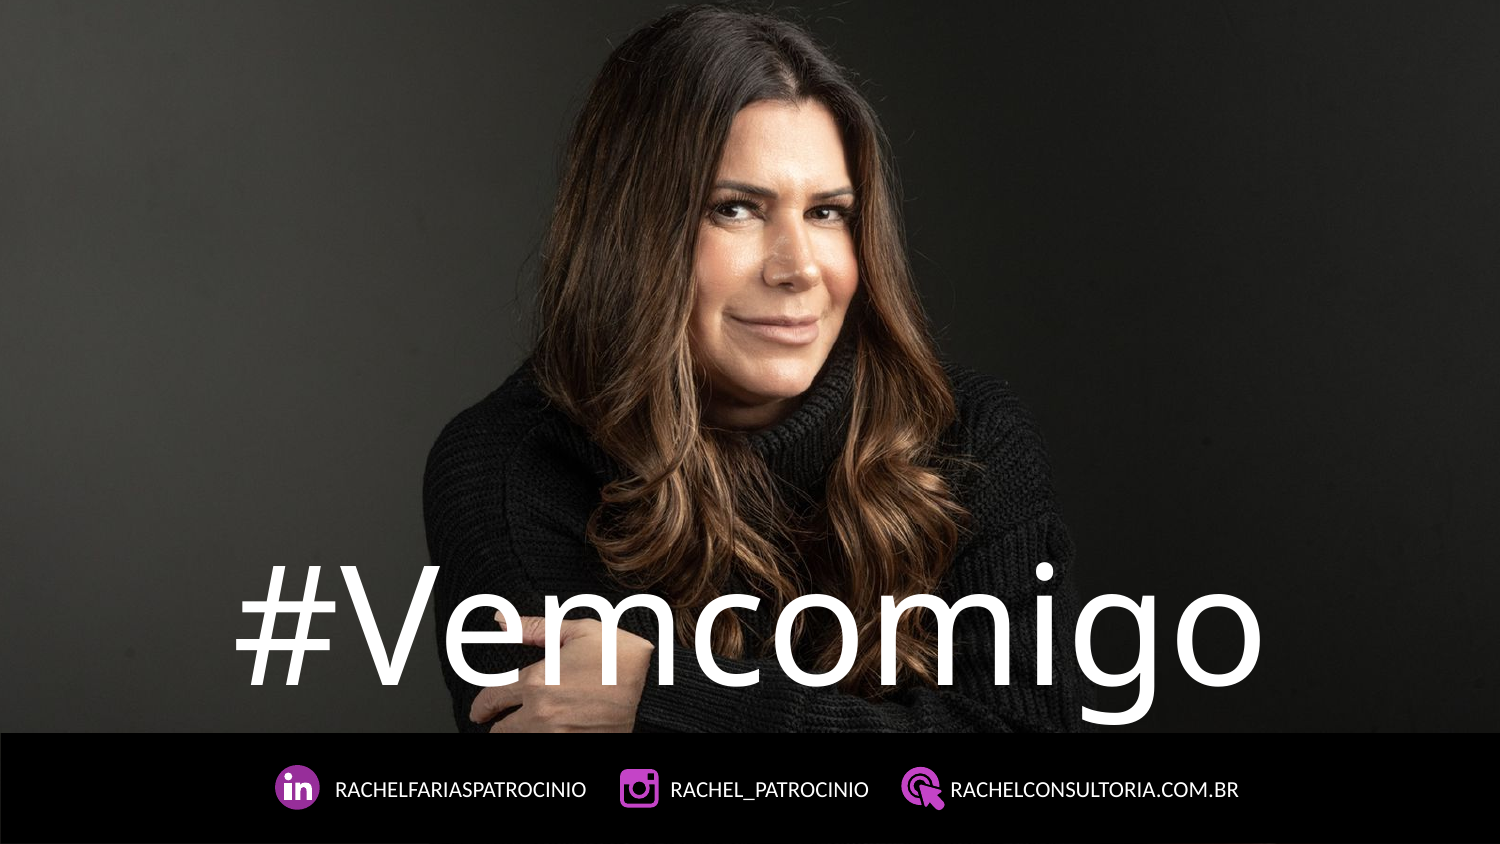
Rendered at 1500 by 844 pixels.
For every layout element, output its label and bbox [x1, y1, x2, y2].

text_box [901, 766, 946, 811]
picture [0, 0, 1500, 844]
